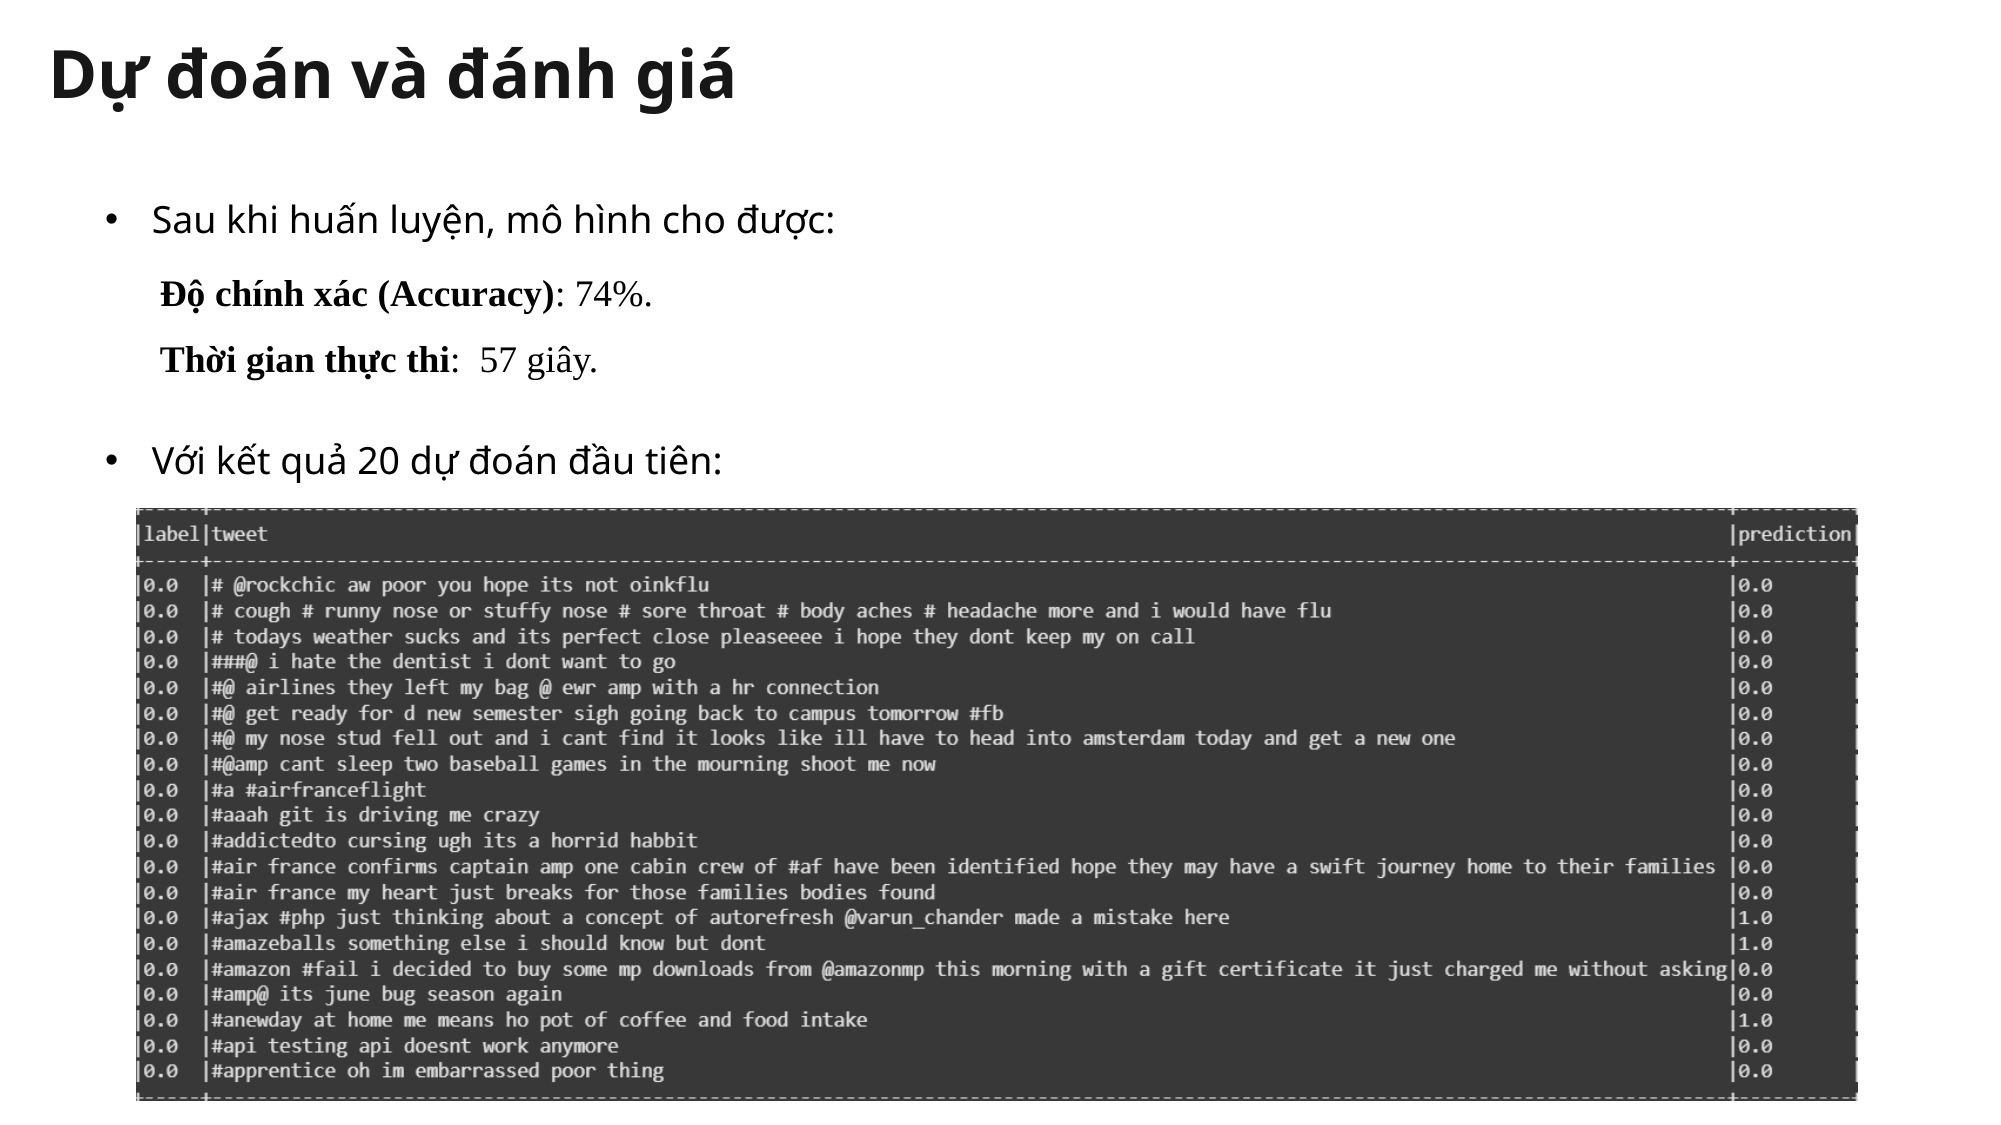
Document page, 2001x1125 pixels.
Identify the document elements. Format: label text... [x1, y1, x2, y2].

text_box Sau khi huấn luyện, mô hình cho được: [90, 188, 1851, 248]
text_box Dự đoán và đánh giá [33, 24, 1839, 120]
text_box Với kết quả 20 dự đoán đầu tiên: [90, 429, 1851, 490]
text_box Độ chính xác (Accuracy): 74%. Thời gian thực thi: 57 giây. [50, 261, 1050, 387]
picture [136, 508, 1858, 1101]
